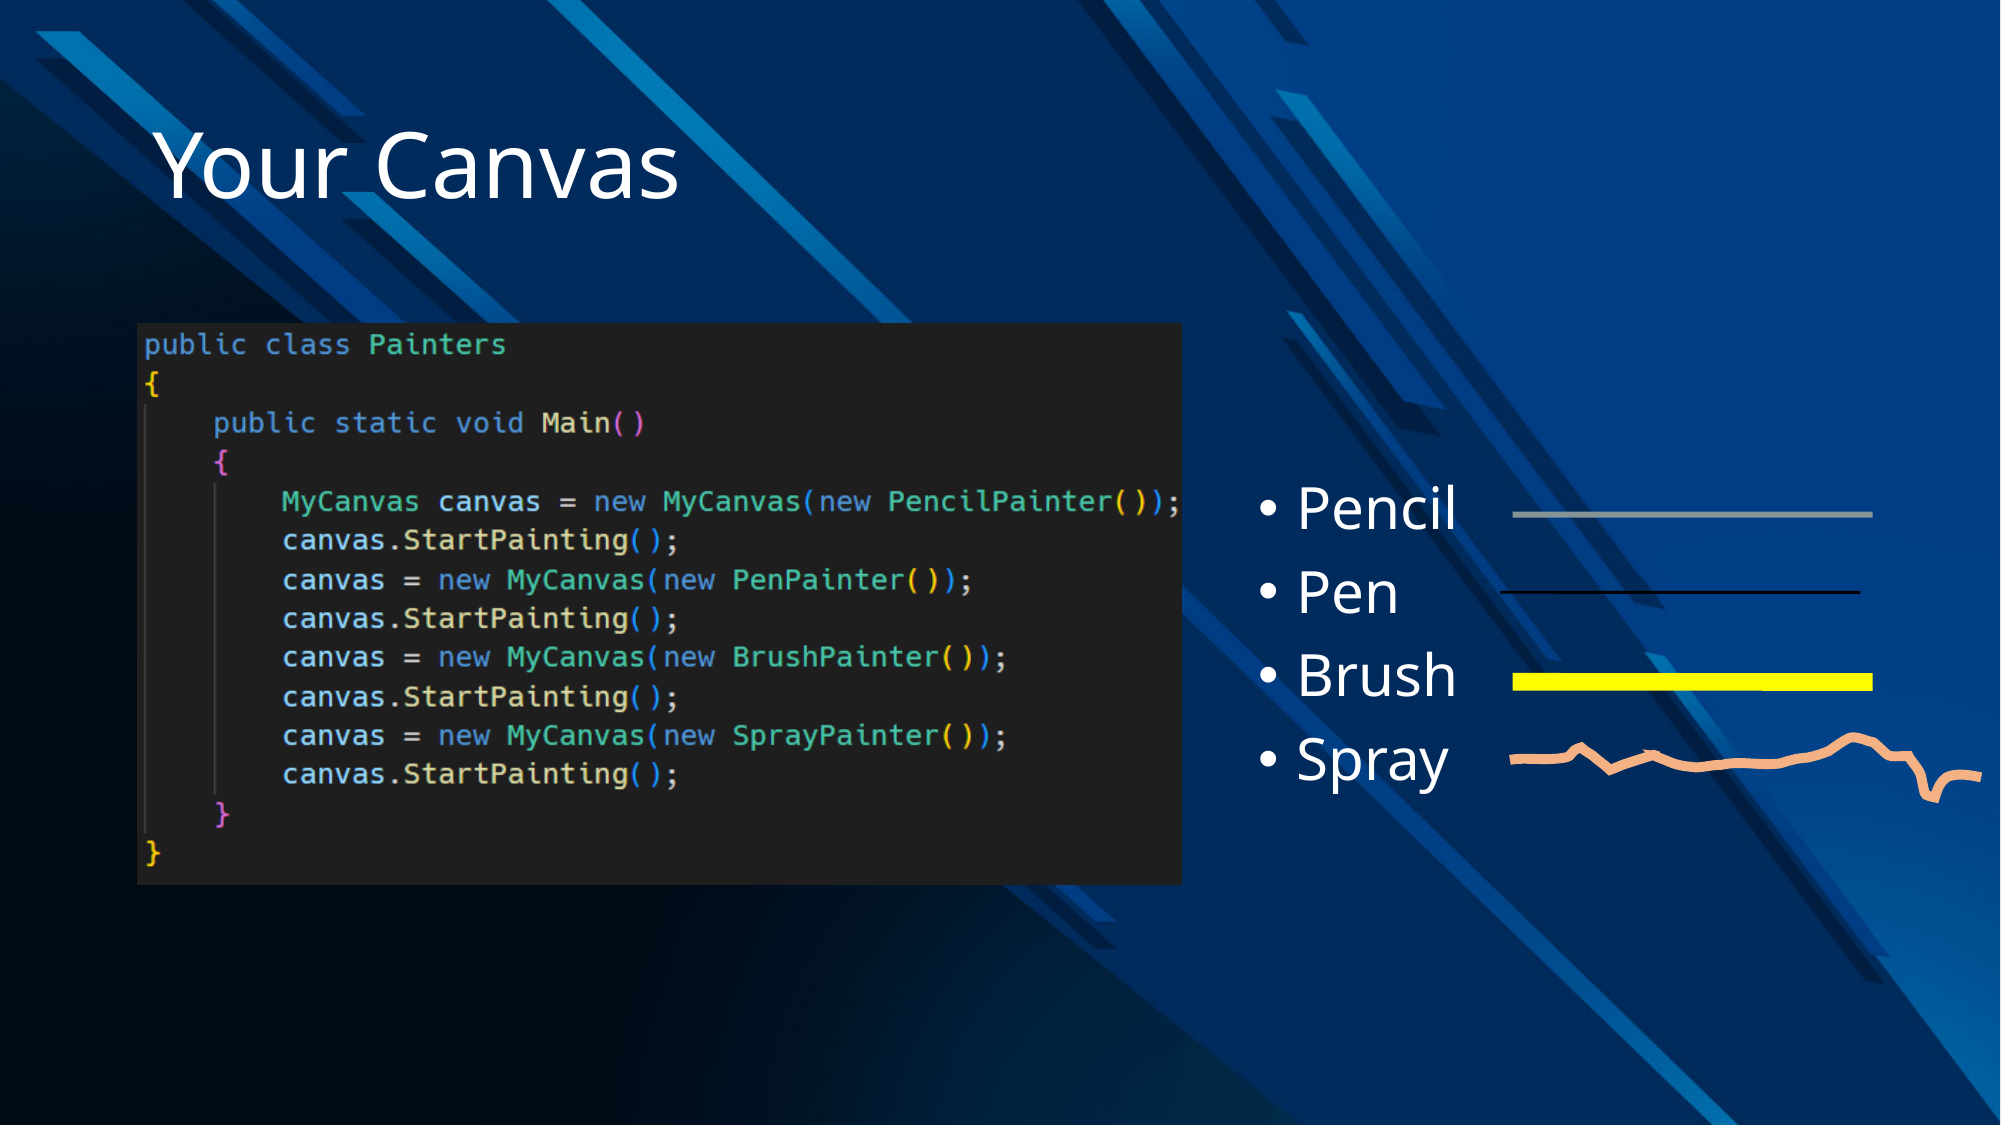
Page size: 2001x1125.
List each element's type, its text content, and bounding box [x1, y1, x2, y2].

title Your Canvas [137, 59, 1863, 278]
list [137, 323, 1182, 885]
text_box [1509, 736, 1982, 799]
list Pencil Pen Brush Spray [1243, 471, 1891, 813]
picture [0, 0, 2001, 1125]
